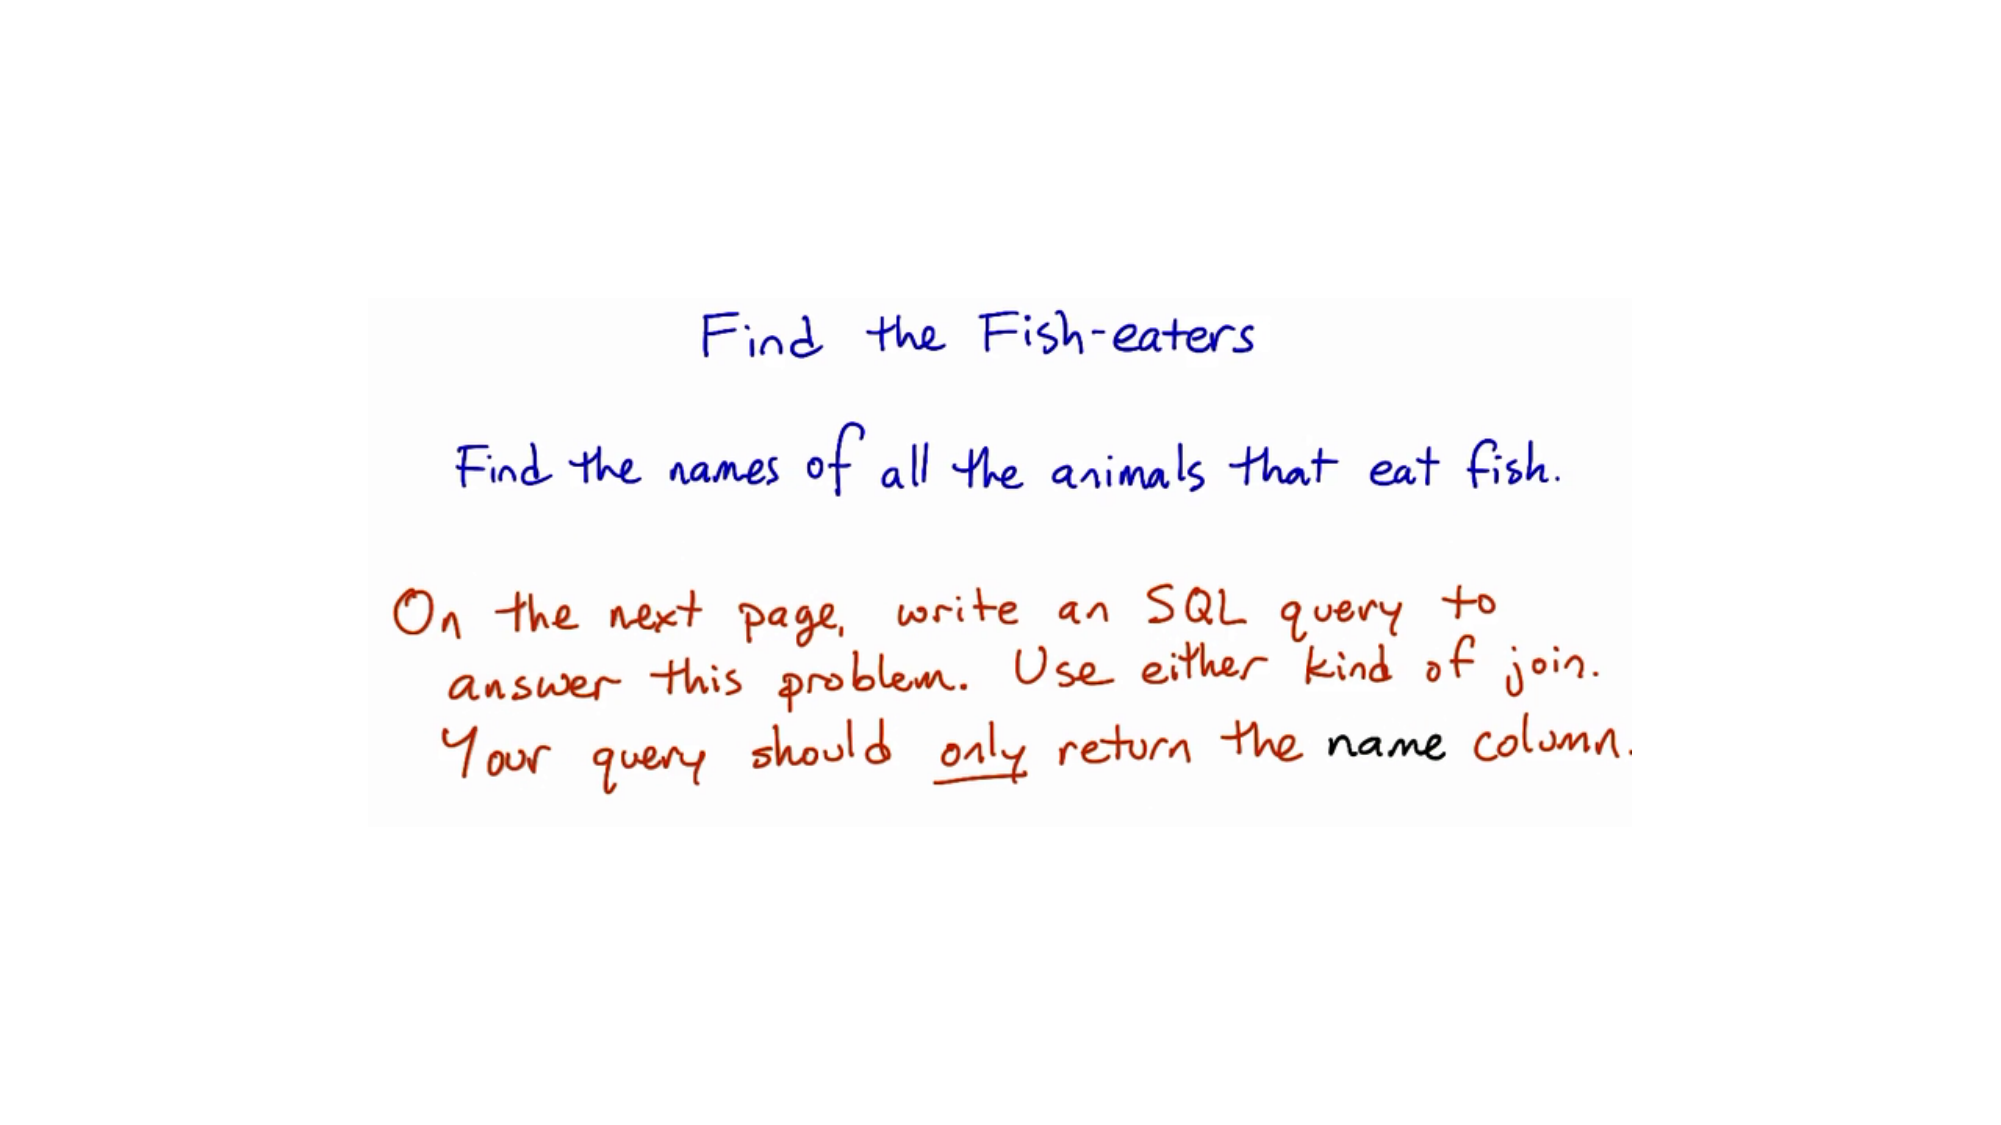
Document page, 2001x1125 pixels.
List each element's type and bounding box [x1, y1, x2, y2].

picture [368, 298, 1632, 827]
